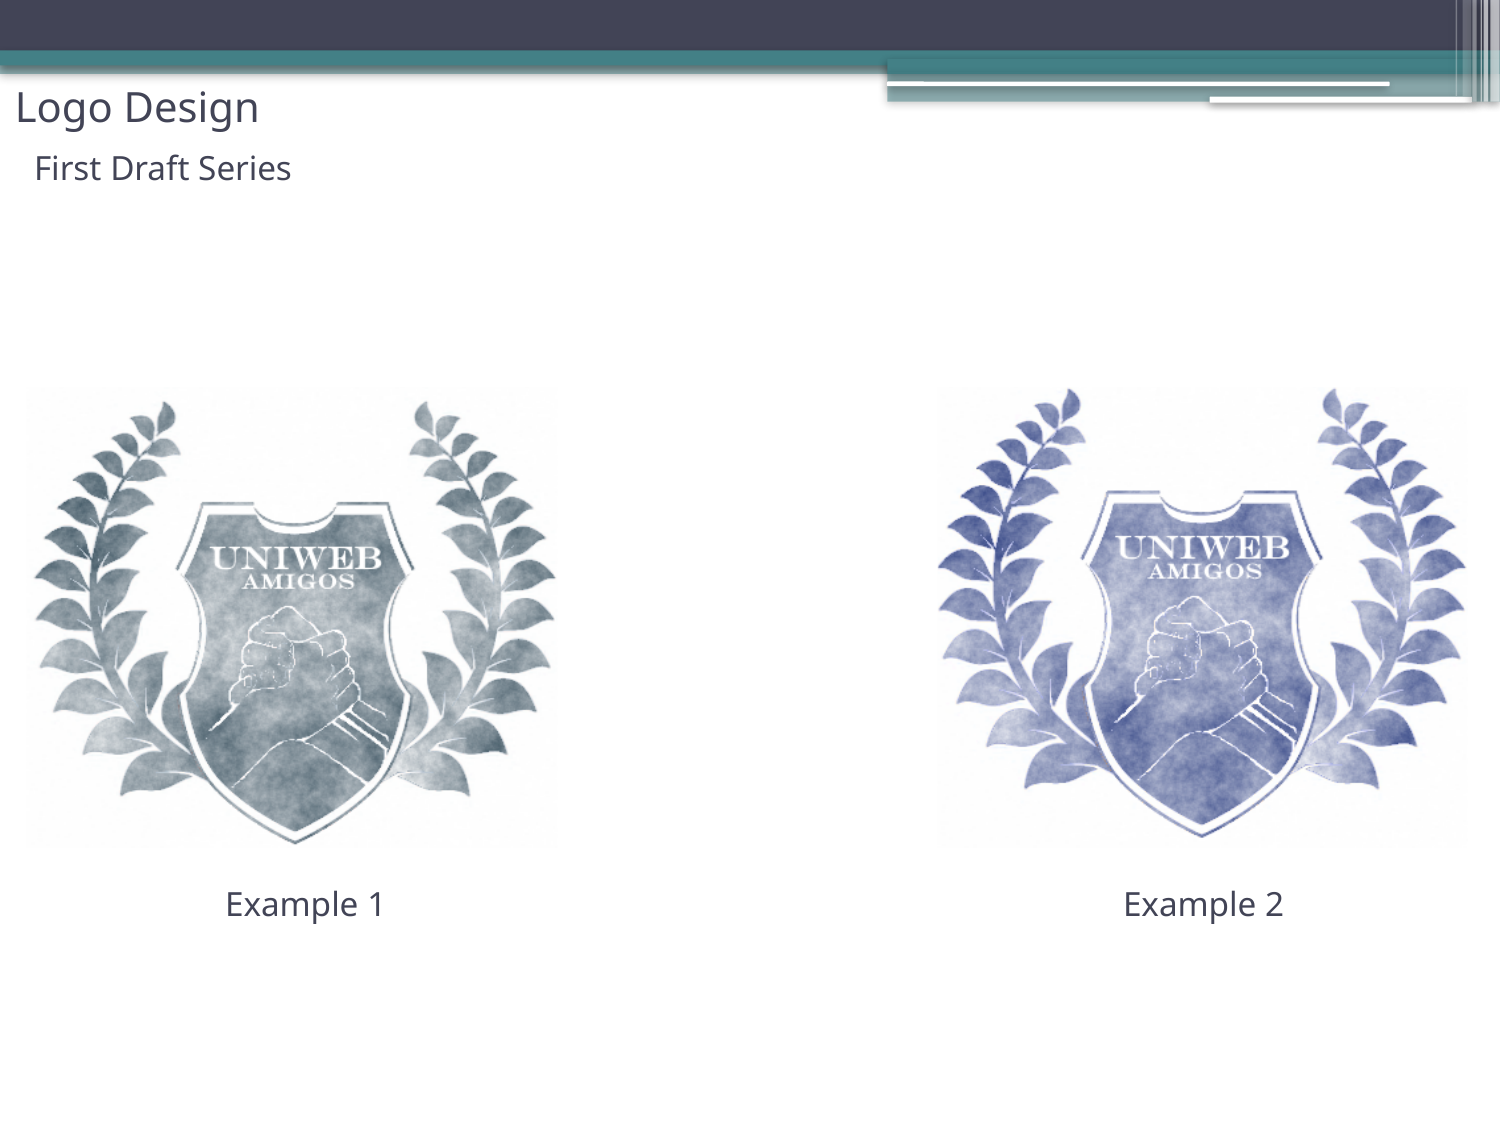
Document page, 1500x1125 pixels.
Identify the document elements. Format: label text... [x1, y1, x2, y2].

text_box Example 1 [210, 872, 407, 935]
text_box Example 2 [1108, 872, 1305, 935]
picture [937, 387, 1476, 848]
title Logo Design [0, 75, 863, 138]
text_box First Draft Series [19, 135, 413, 199]
picture [19, 387, 561, 848]
